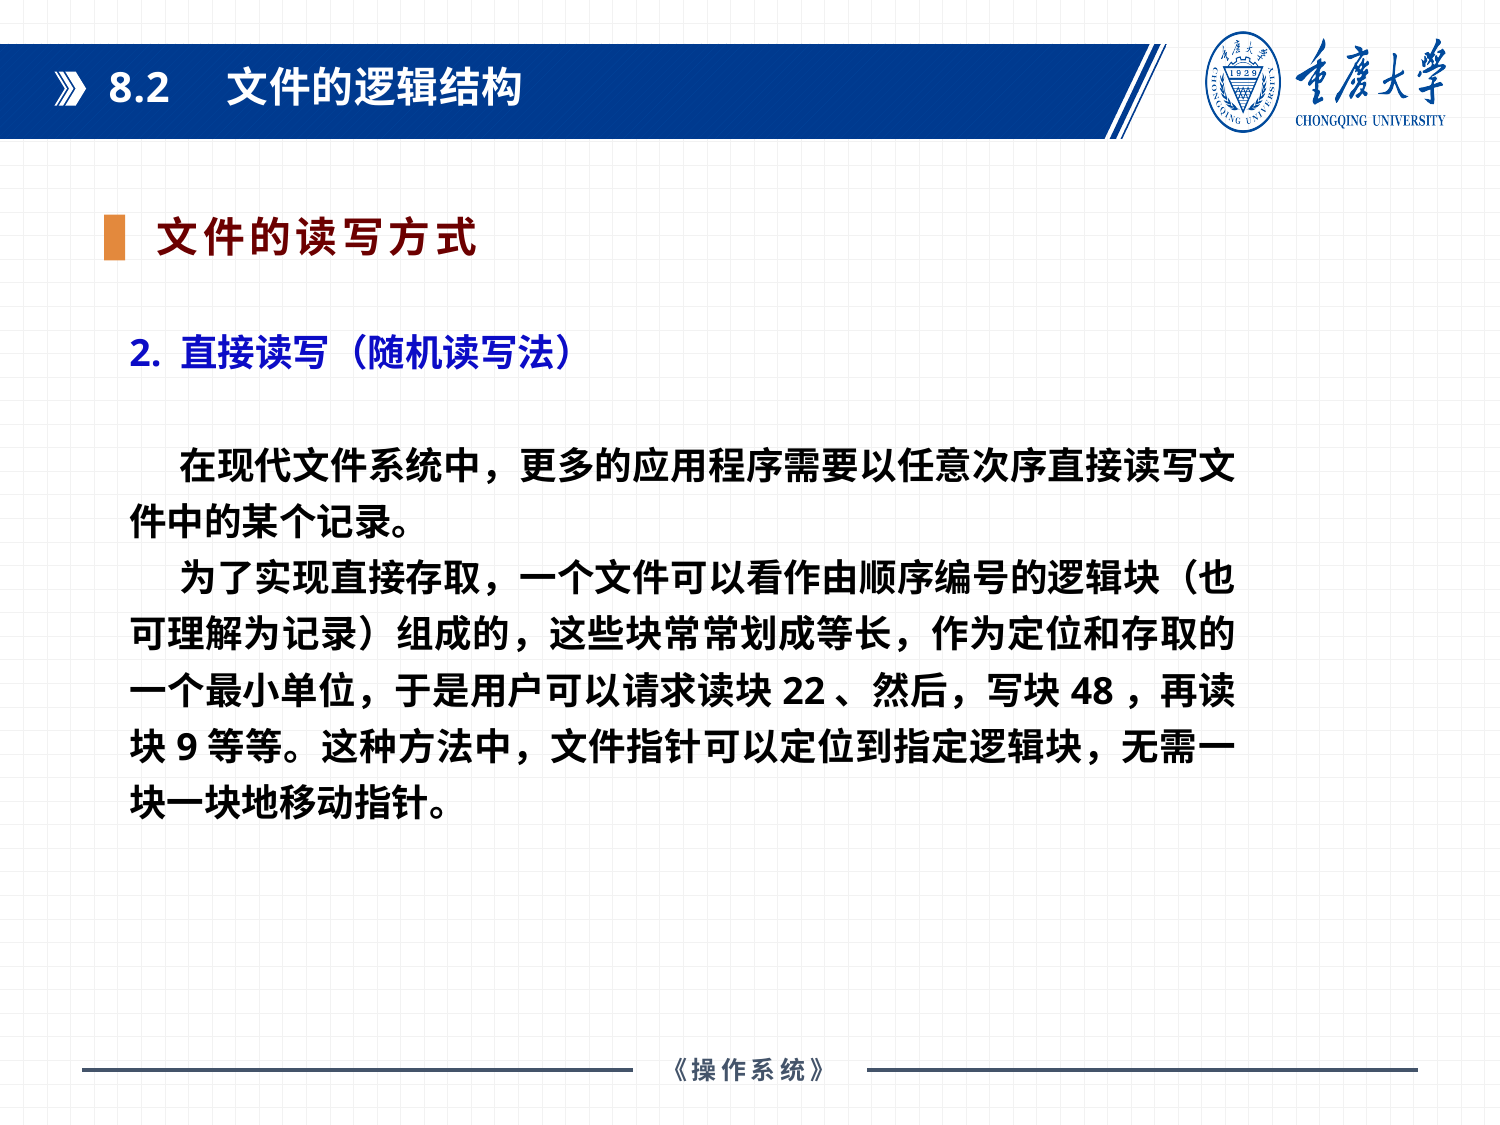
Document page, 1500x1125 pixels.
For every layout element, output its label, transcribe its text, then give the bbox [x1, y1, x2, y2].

text_box 8.2 文件的逻辑结构 [93, 58, 1029, 142]
text_box [103, 214, 126, 261]
list 文件的读写方式 [141, 209, 945, 272]
picture [1205, 31, 1446, 133]
text_box 2. 直接读写（随机读写法） 在现代文件系统中，更多的应用程序需要以任意次序直接读写文件中的某个记录。 为了实现直接存取，一个文件可以看作由顺序编号的逻辑块（也可理解为记录）组成的，这些块常常划成等长，作为定位和存取的一个最小单位，于是用户可以请求读块22、然后，写块48，再读块9等等。这种方法中，文件指针可以定位到指定逻辑块，无需一块一块地移动指针。 [114, 310, 1252, 832]
